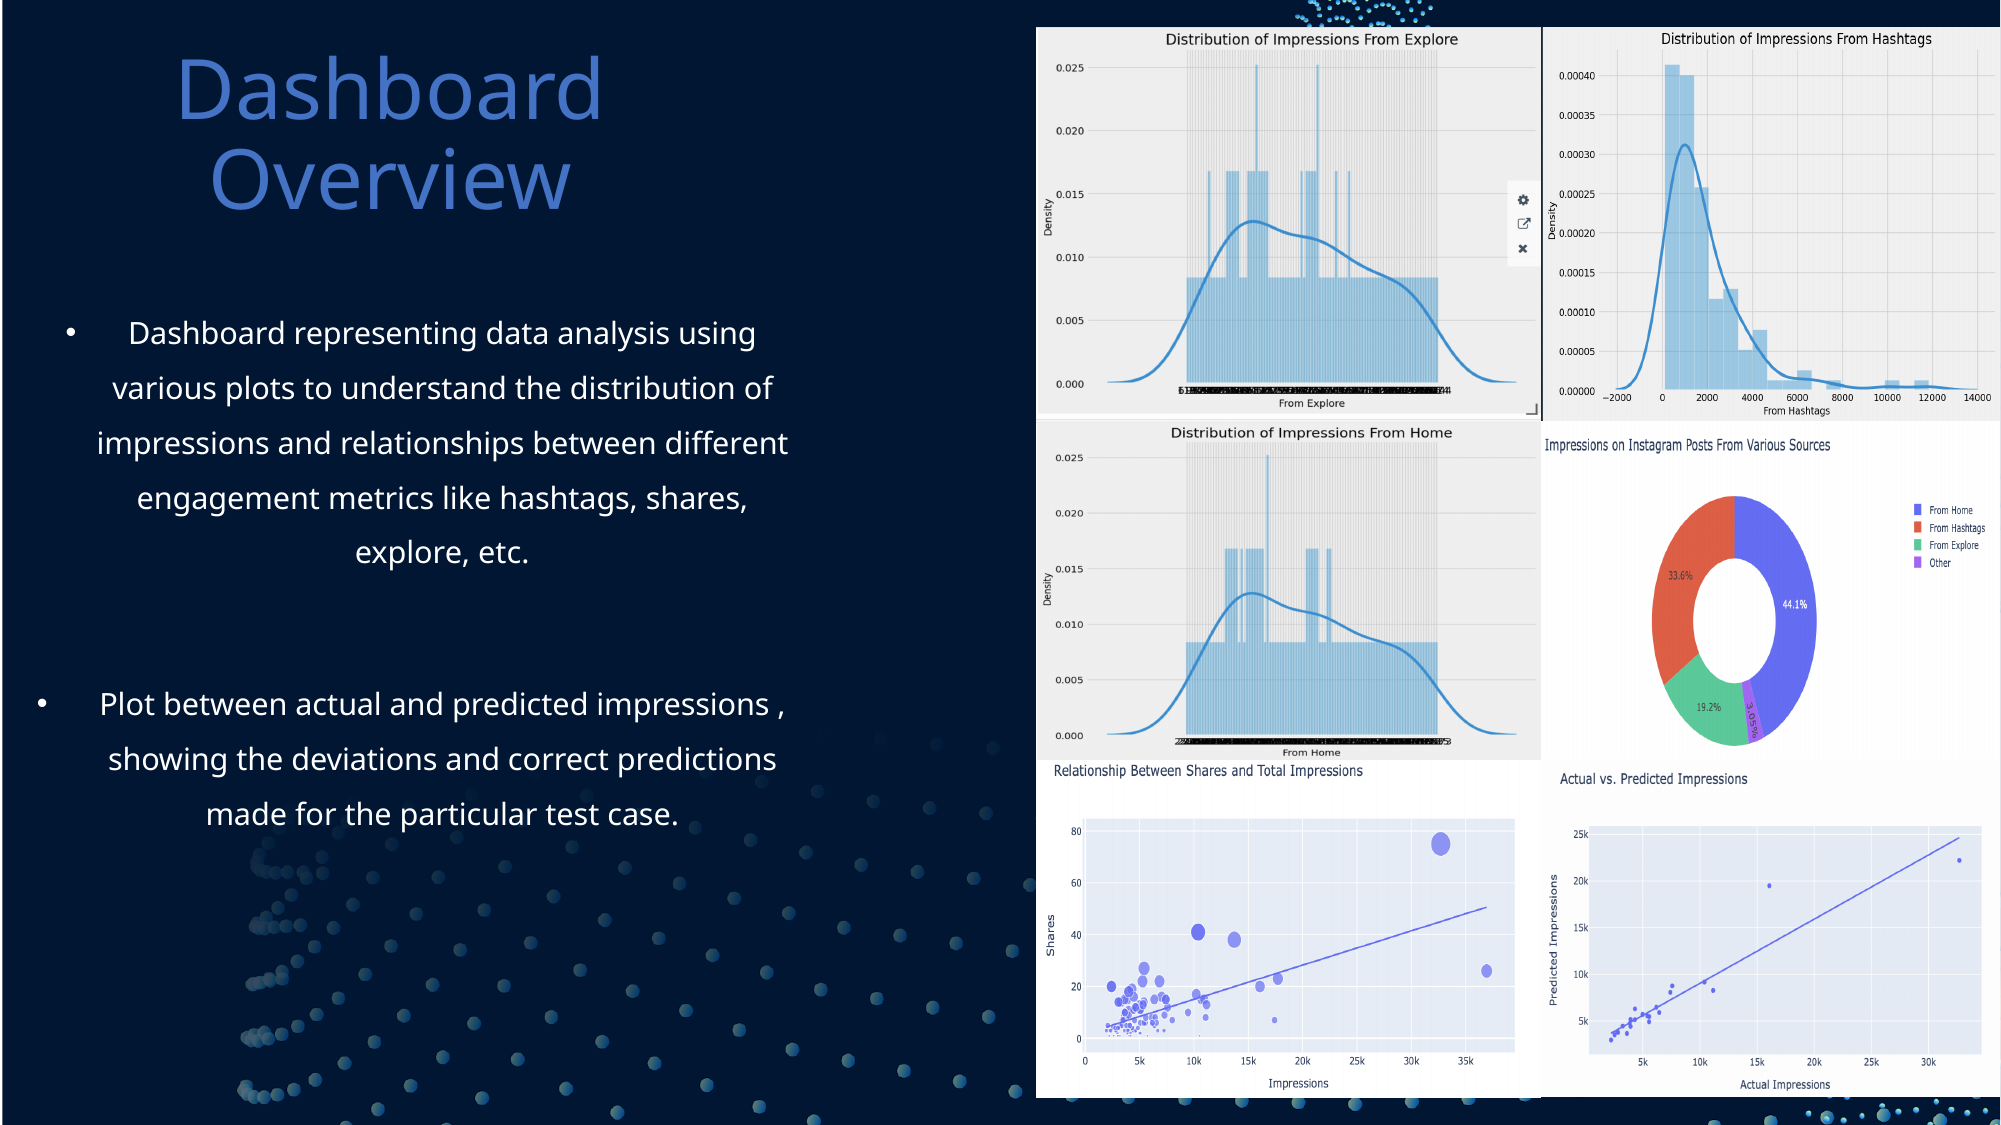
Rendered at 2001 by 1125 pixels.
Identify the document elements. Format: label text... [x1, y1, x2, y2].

subtitle Dashboard representing data analysis using various plots to understand the distribution of impressions and relationships between different engagement metrics like hashtags, shares, explore, etc. Plot between actual and predicted impressions , showing the deviations and correct predictions made for the particular test case. [0, 275, 823, 1047]
title Dashboard Overview [15, 27, 766, 148]
picture [0, 0, 2001, 1125]
